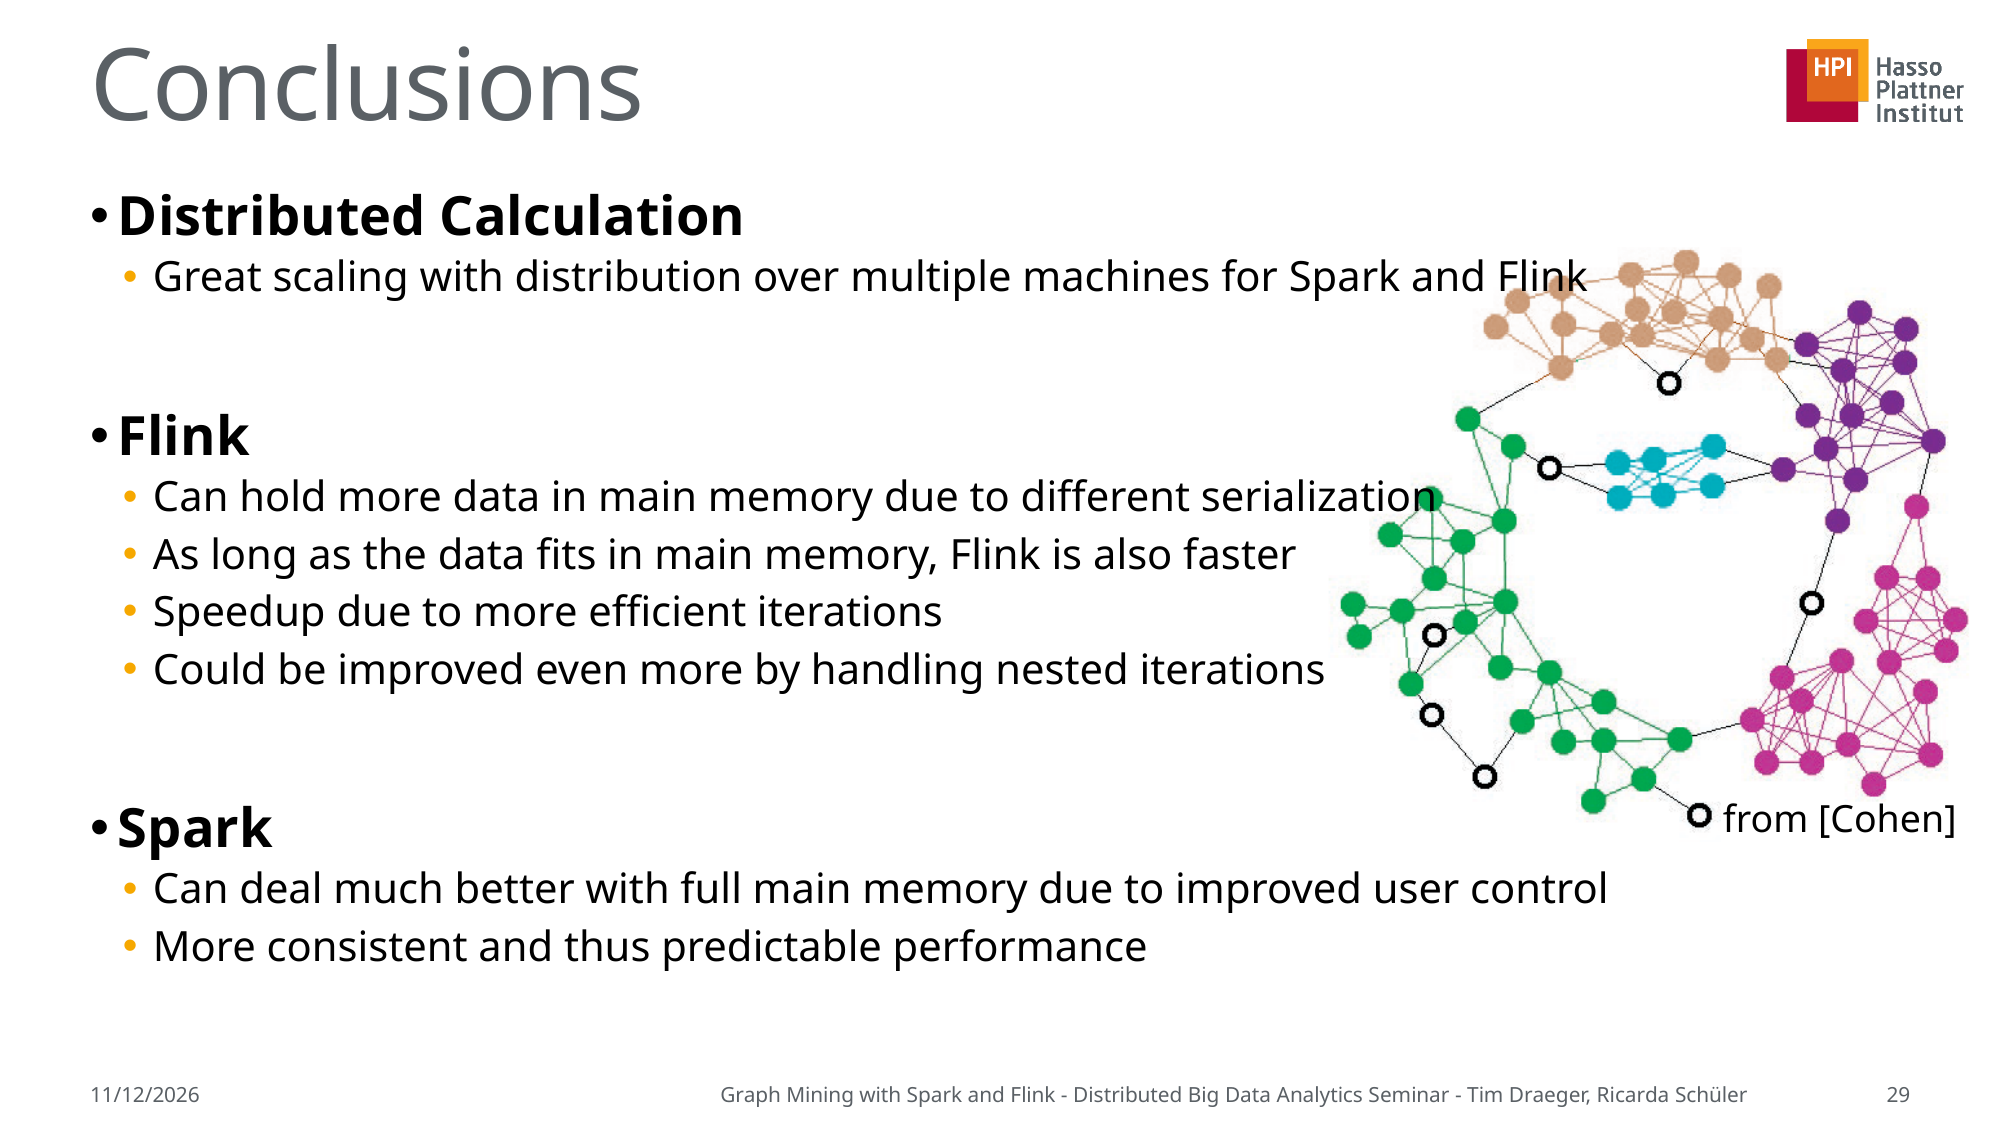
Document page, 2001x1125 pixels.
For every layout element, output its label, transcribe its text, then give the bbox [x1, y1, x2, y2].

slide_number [75, 1065, 233, 1125]
footer Graph Mining with Spark and Flink - Distributed Big Data Analytics Seminar - Tim Draeger, Ricarda Schüler [238, 1065, 1763, 1125]
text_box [1327, 226, 1990, 842]
slide_number 29 [1768, 1065, 1926, 1125]
title Conclusions [75, 0, 1732, 149]
list Distributed Calculation Great scaling with distribution over multiple machines for Spark and Flink Flink Can hold more data in main memory due to different serialization As long as the data fits in main memory, Flink is also faster Speedup due to more efficient iterations Could be improved even more by handling nested iterations Spark Can deal much better with full main memory due to improved user control More consistent and thus predictable performance [75, 181, 1906, 1033]
picture [1784, 35, 1966, 124]
